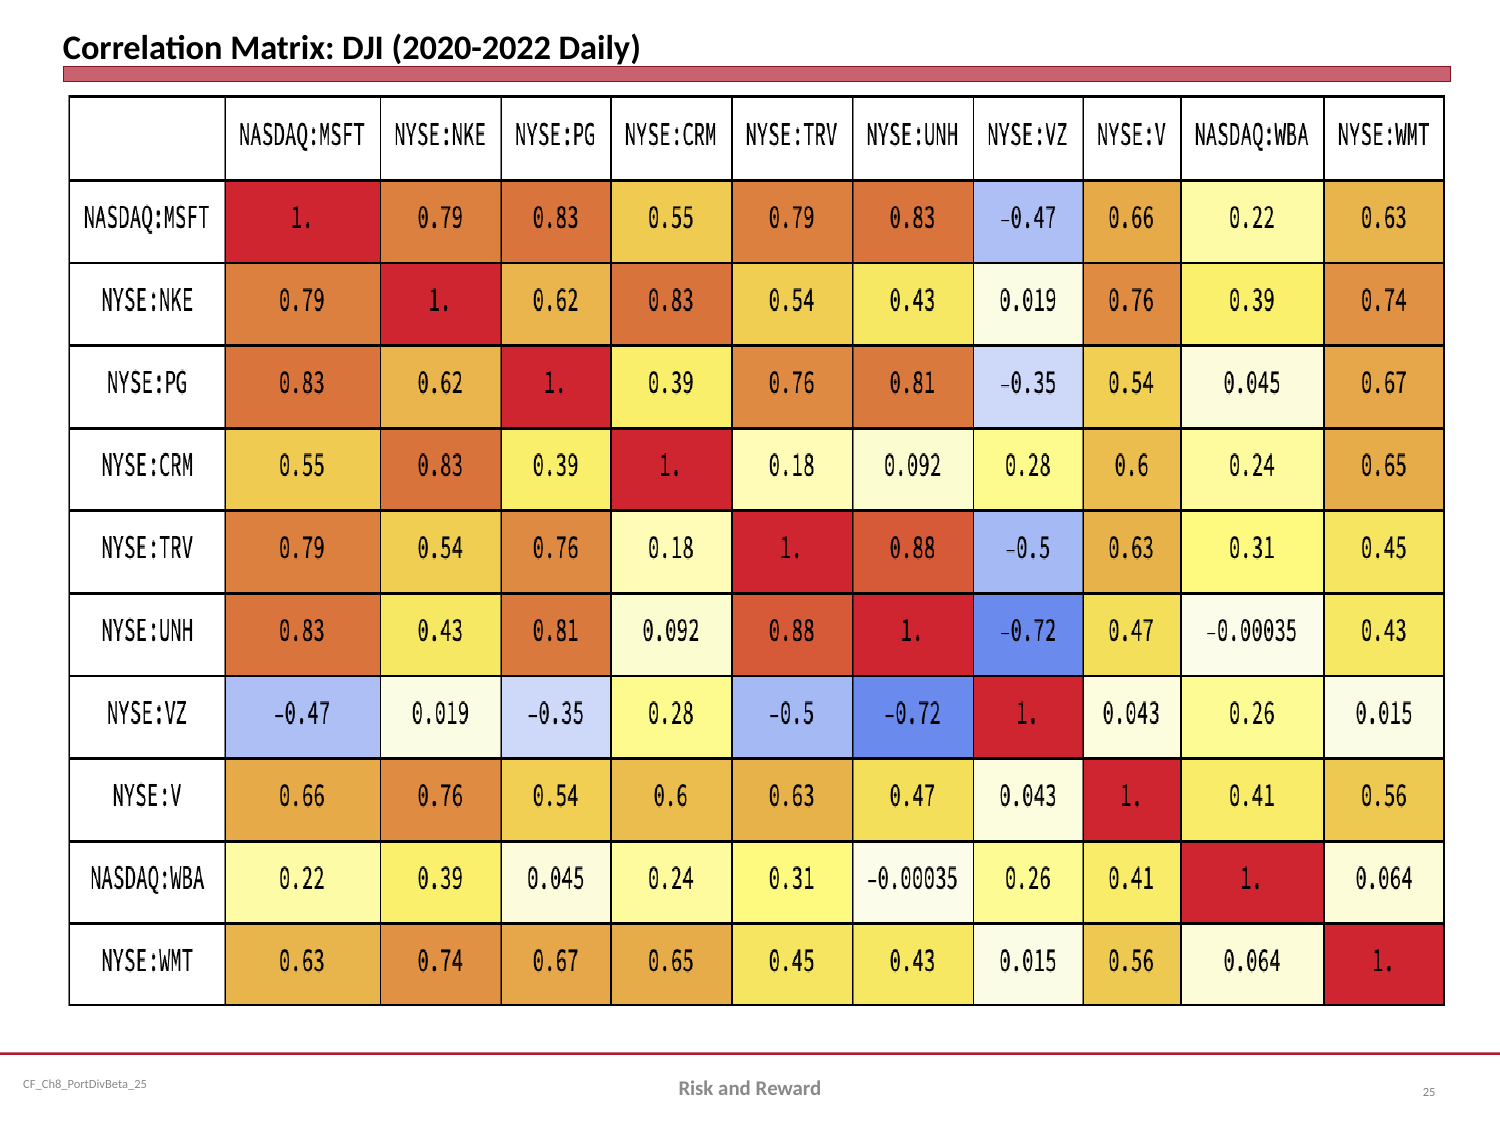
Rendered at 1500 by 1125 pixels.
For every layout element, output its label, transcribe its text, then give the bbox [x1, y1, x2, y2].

title Correlation Matrix: DJI (2020-2022 Daily) [62, 6, 1451, 67]
slide_number 25 [1375, 1061, 1451, 1122]
picture [59, 87, 1476, 1026]
footer Risk and Reward [512, 1056, 988, 1117]
